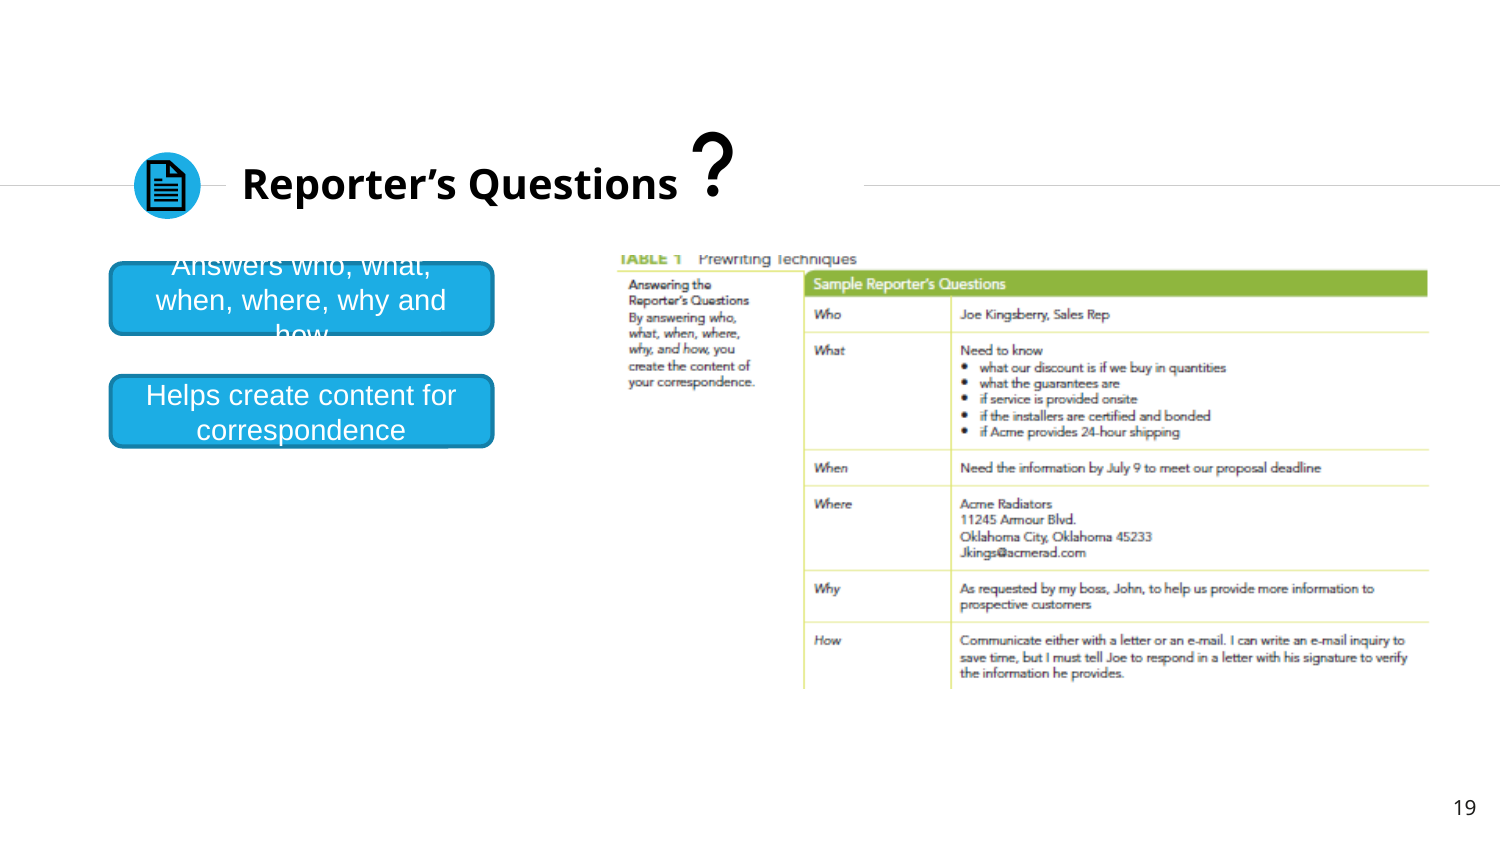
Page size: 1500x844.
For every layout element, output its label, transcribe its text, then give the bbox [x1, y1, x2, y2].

picture [135, 155, 196, 216]
title Reporter’s Questions [226, 146, 863, 219]
text_box Answers who, what, when, where, why and how [108, 261, 495, 336]
picture [674, 126, 751, 202]
slide_number 19 [1401, 779, 1492, 844]
picture [607, 255, 1470, 690]
text_box Helps create content for correspondence [108, 373, 495, 449]
